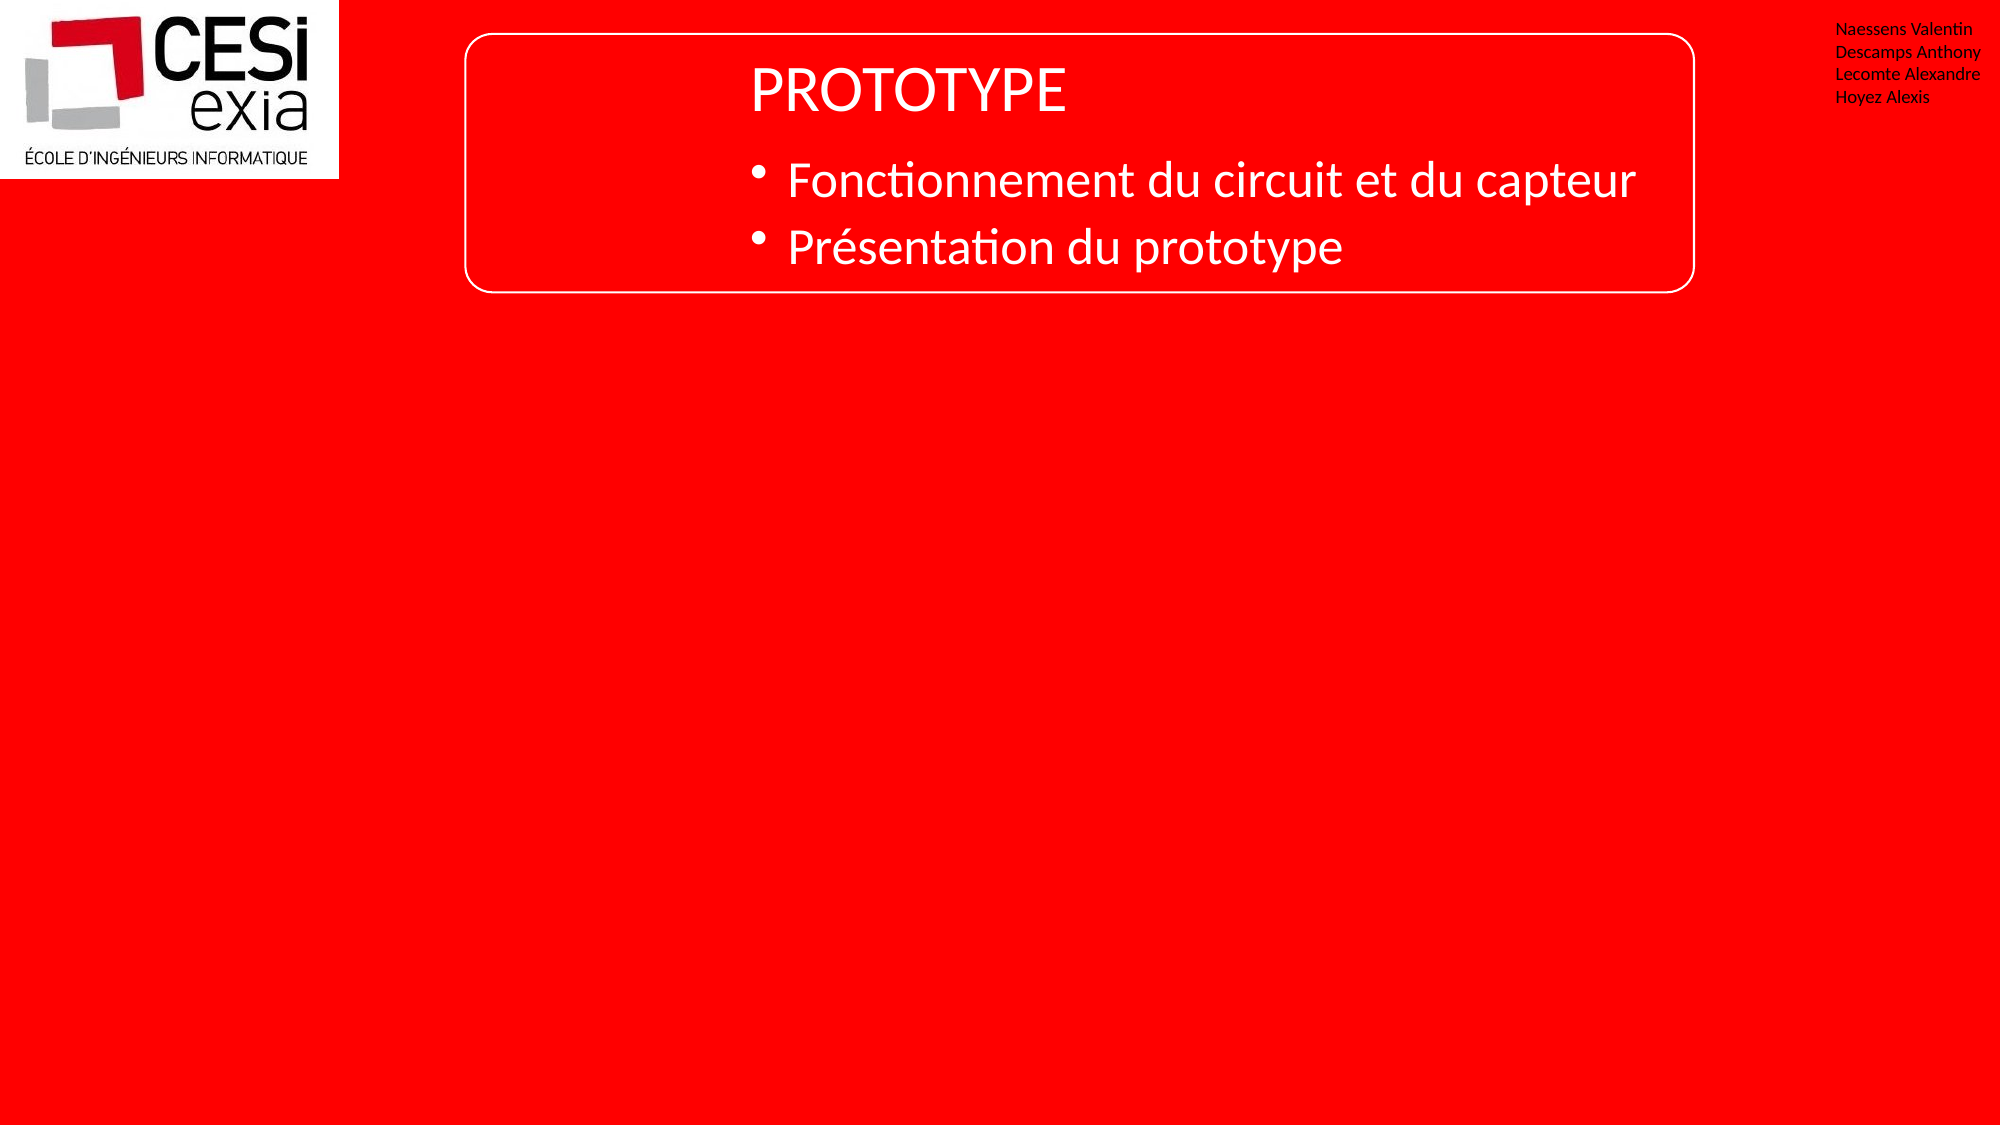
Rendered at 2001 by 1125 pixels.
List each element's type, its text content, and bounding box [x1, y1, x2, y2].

text_box Naessens Valentin Descamps Anthony Lecomte Alexandre Hoyez Alexis [1820, 9, 2000, 115]
picture [0, 0, 339, 179]
text_box PROTOTYPE Fonctionnement du circuit et du capteur Présentation du prototype [465, 33, 1694, 293]
